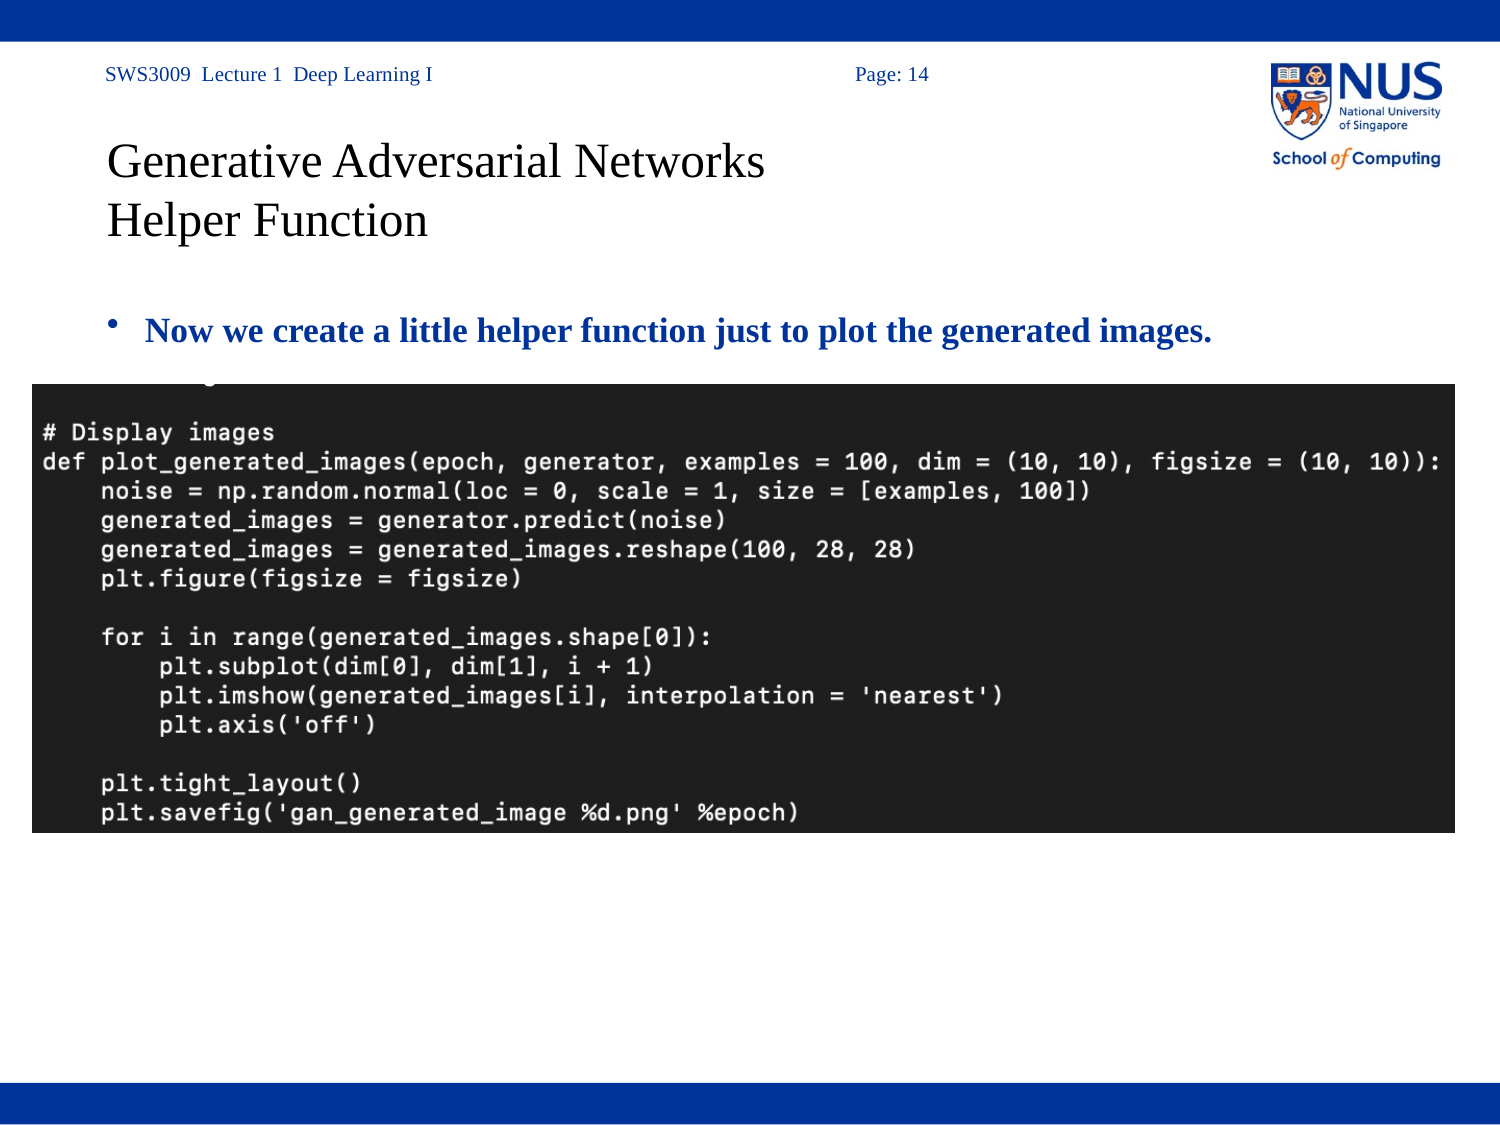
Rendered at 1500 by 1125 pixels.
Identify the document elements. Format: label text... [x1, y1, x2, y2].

picture [1271, 61, 1442, 171]
list Now we create a little helper function just to plot the generated images. [90, 298, 1366, 382]
picture [31, 383, 1456, 833]
title Generative Adversarial Networks Helper Function [90, 93, 1160, 282]
